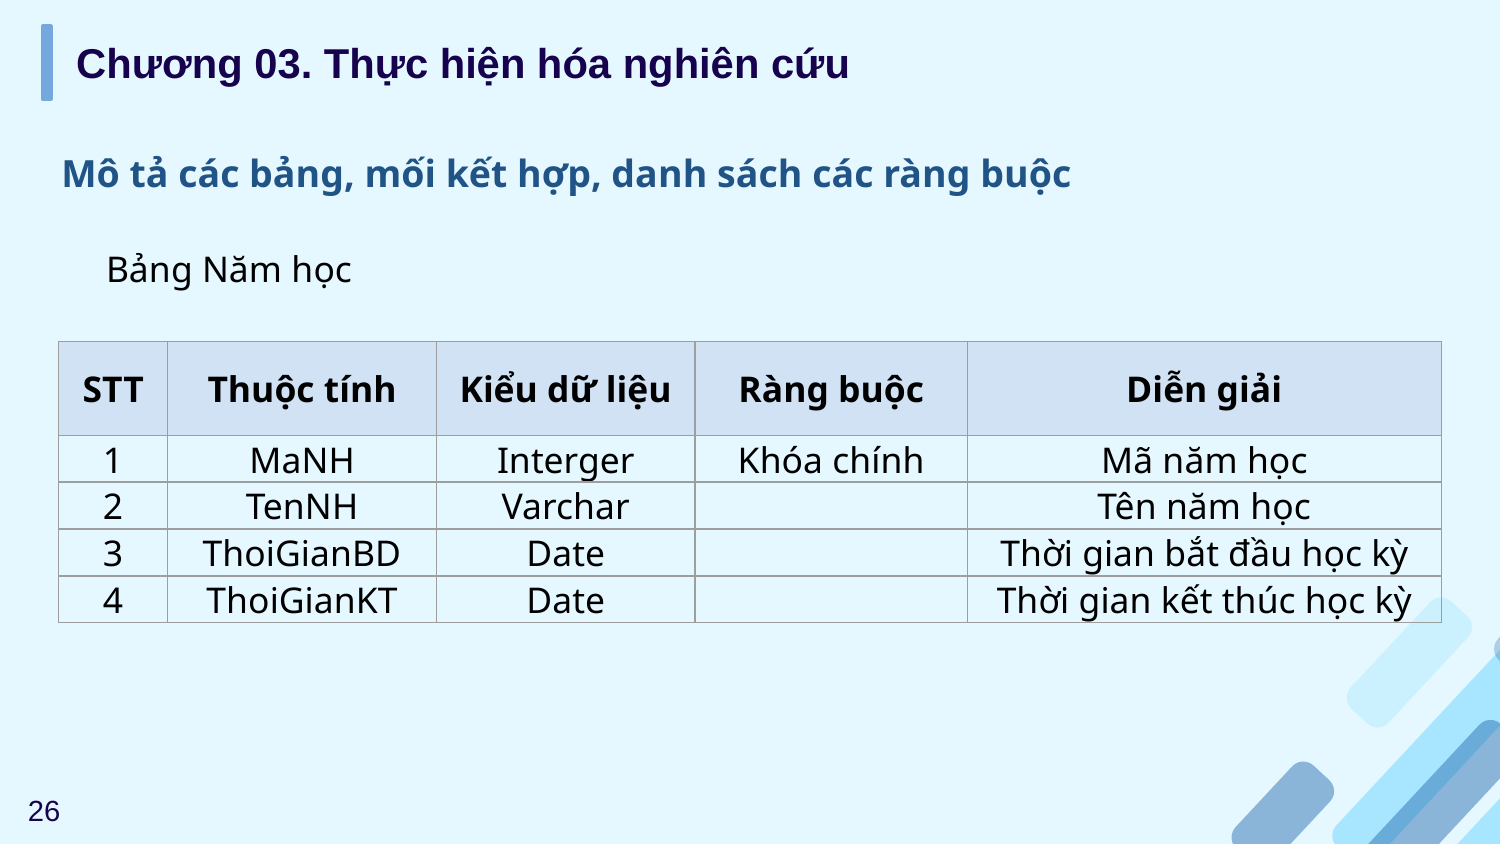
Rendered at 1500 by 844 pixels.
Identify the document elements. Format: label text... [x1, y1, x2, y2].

table_cell Date [437, 577, 694, 622]
table_cell 3 [59, 530, 167, 575]
table_header Kiểu dữ liệu [437, 342, 694, 435]
table_header Ràng buộc [696, 342, 967, 435]
table_cell Date [437, 530, 694, 575]
text_box [41, 24, 53, 101]
table_cell Interger [437, 436, 694, 481]
text_box Chương 03. Thực hiện hóa nghiên cứu [61, 29, 1288, 95]
table_header Diễn giải [968, 342, 1441, 435]
text_box Mô tả các bảng, mối kết hợp, danh sách các ràng buộc [46, 120, 1467, 203]
table_cell Khóa chính [696, 436, 967, 481]
text_box Bảng Năm học [91, 239, 422, 297]
table_cell 4 [59, 577, 167, 622]
table_cell [696, 530, 967, 575]
table_cell ThoiGianBD [168, 530, 436, 575]
table_header STT [59, 342, 167, 435]
table_cell Mã năm học [968, 436, 1441, 481]
table_cell 1 [59, 436, 167, 481]
table_cell Thời gian bắt đầu học kỳ [968, 530, 1441, 575]
table_cell MaNH [168, 436, 436, 481]
table_cell ThoiGianKT [168, 577, 436, 622]
table_cell Tên năm học [968, 483, 1441, 528]
table_cell TenNH [168, 483, 436, 528]
table_cell [696, 577, 967, 622]
table_cell Thời gian kết thúc học kỳ [968, 577, 1441, 622]
table_cell [696, 483, 967, 528]
table_cell Varchar [437, 483, 694, 528]
table_cell 2 [59, 483, 167, 528]
table_header Thuộc tính [168, 342, 436, 435]
text_box 26 [13, 785, 102, 836]
